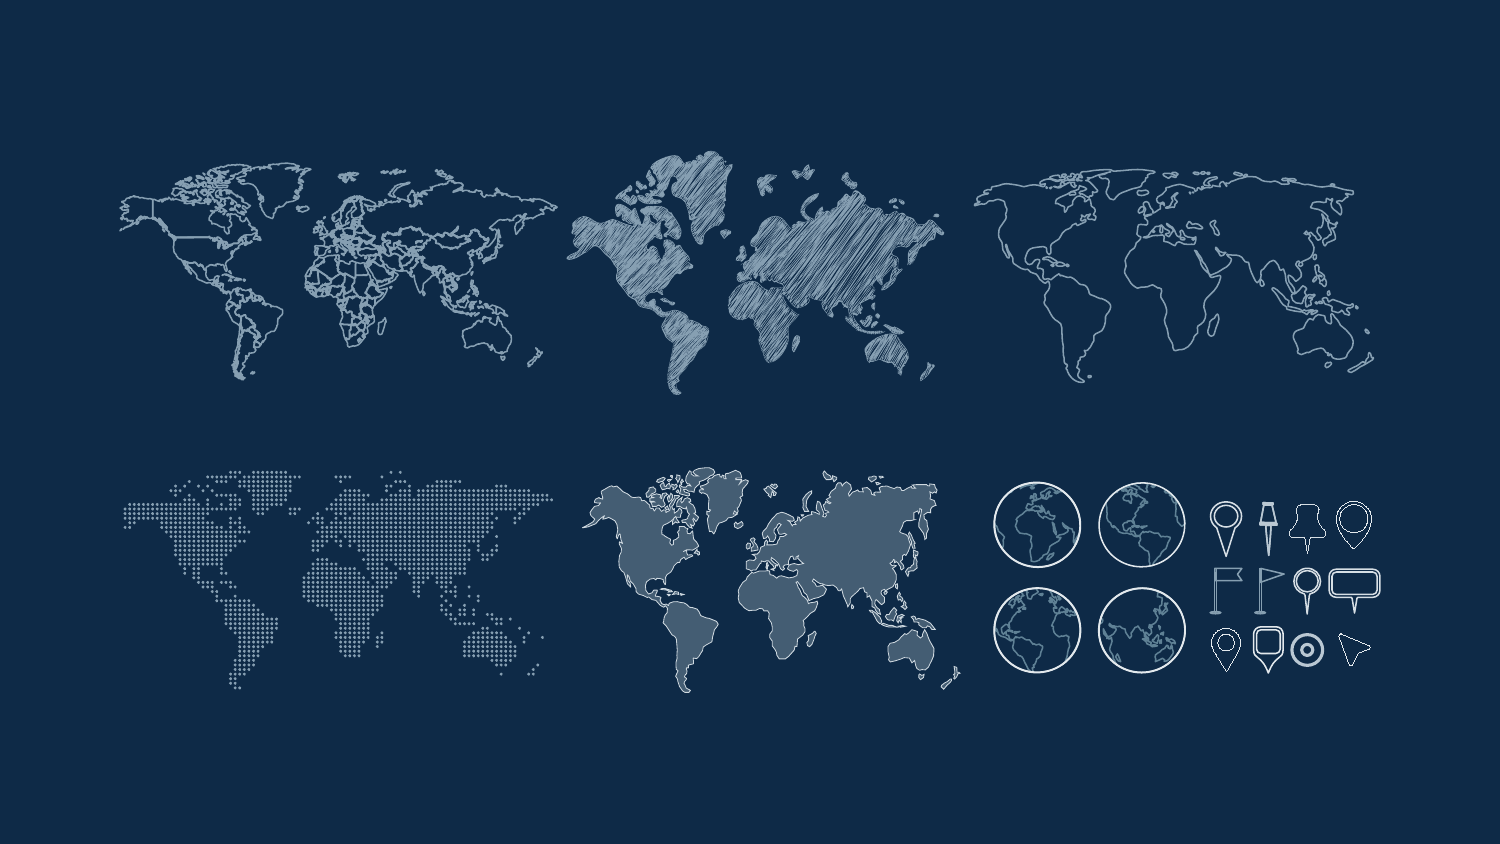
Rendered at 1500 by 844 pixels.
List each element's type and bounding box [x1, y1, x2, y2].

text_box [581, 467, 962, 694]
text_box [1210, 501, 1242, 557]
text_box [1098, 482, 1186, 568]
text_box [1336, 501, 1372, 549]
text_box [1293, 568, 1321, 615]
text_box [1338, 633, 1371, 666]
text_box [974, 169, 1374, 383]
text_box [993, 587, 1081, 673]
text_box [993, 482, 1081, 568]
text_box [1254, 568, 1285, 615]
text_box [1209, 568, 1243, 615]
text_box [566, 150, 945, 396]
text_box [123, 470, 554, 690]
text_box [1253, 626, 1284, 674]
text_box [1211, 628, 1241, 672]
text_box [1259, 502, 1278, 556]
text_box [1289, 504, 1326, 554]
text_box [1098, 587, 1186, 673]
text_box [1328, 568, 1381, 614]
text_box [1291, 634, 1323, 666]
text_box [119, 162, 558, 380]
